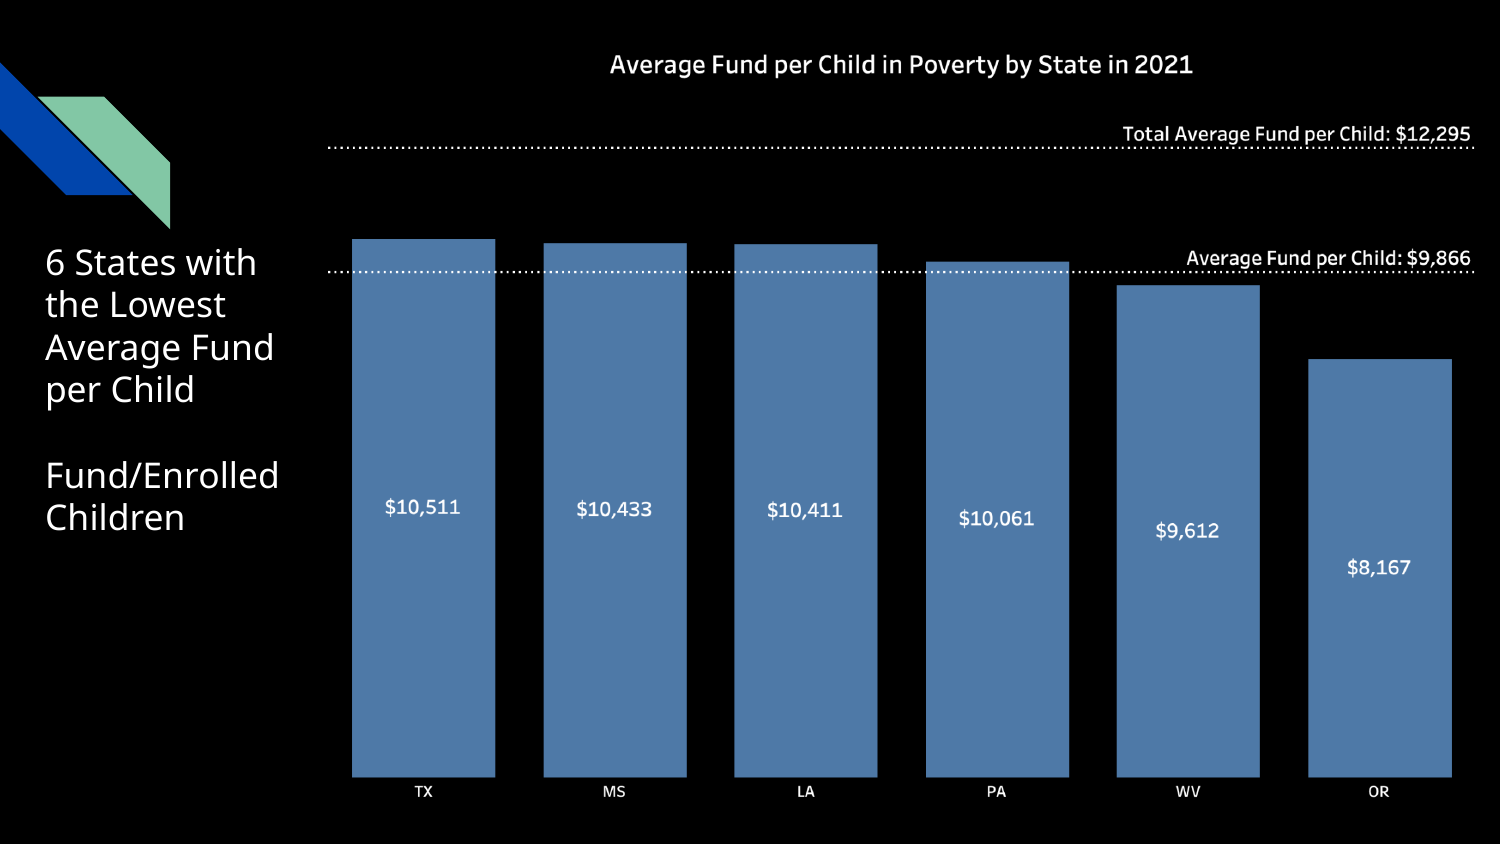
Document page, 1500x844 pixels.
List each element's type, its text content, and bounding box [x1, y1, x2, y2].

text_box 6 States with the Lowest Average Fund per Child Fund/Enrolled Children [29, 225, 304, 441]
picture [328, 40, 1476, 804]
